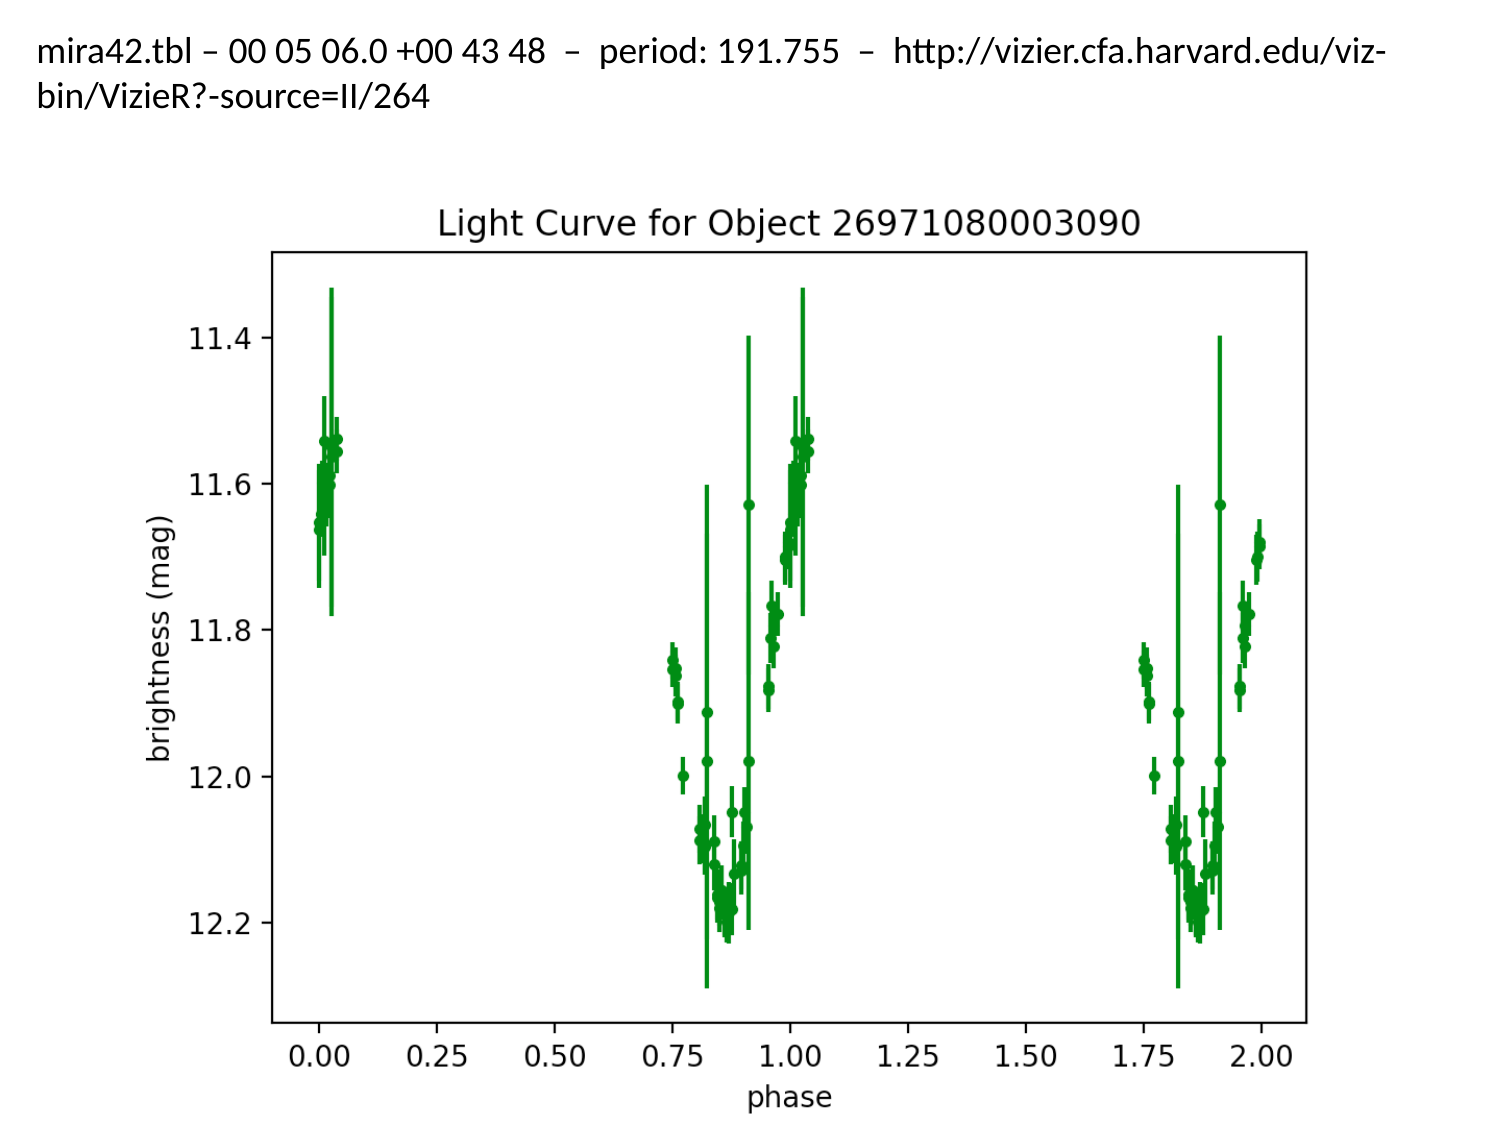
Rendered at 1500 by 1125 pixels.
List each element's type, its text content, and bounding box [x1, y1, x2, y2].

picture [122, 174, 1346, 1125]
text_box mira42.tbl – 00 05 06.0 +00 43 48 – period: 191.755 – http://vizier.cfa.harvard.edu/viz-bin/VizieR?-source=II/264 [21, 19, 1465, 124]
